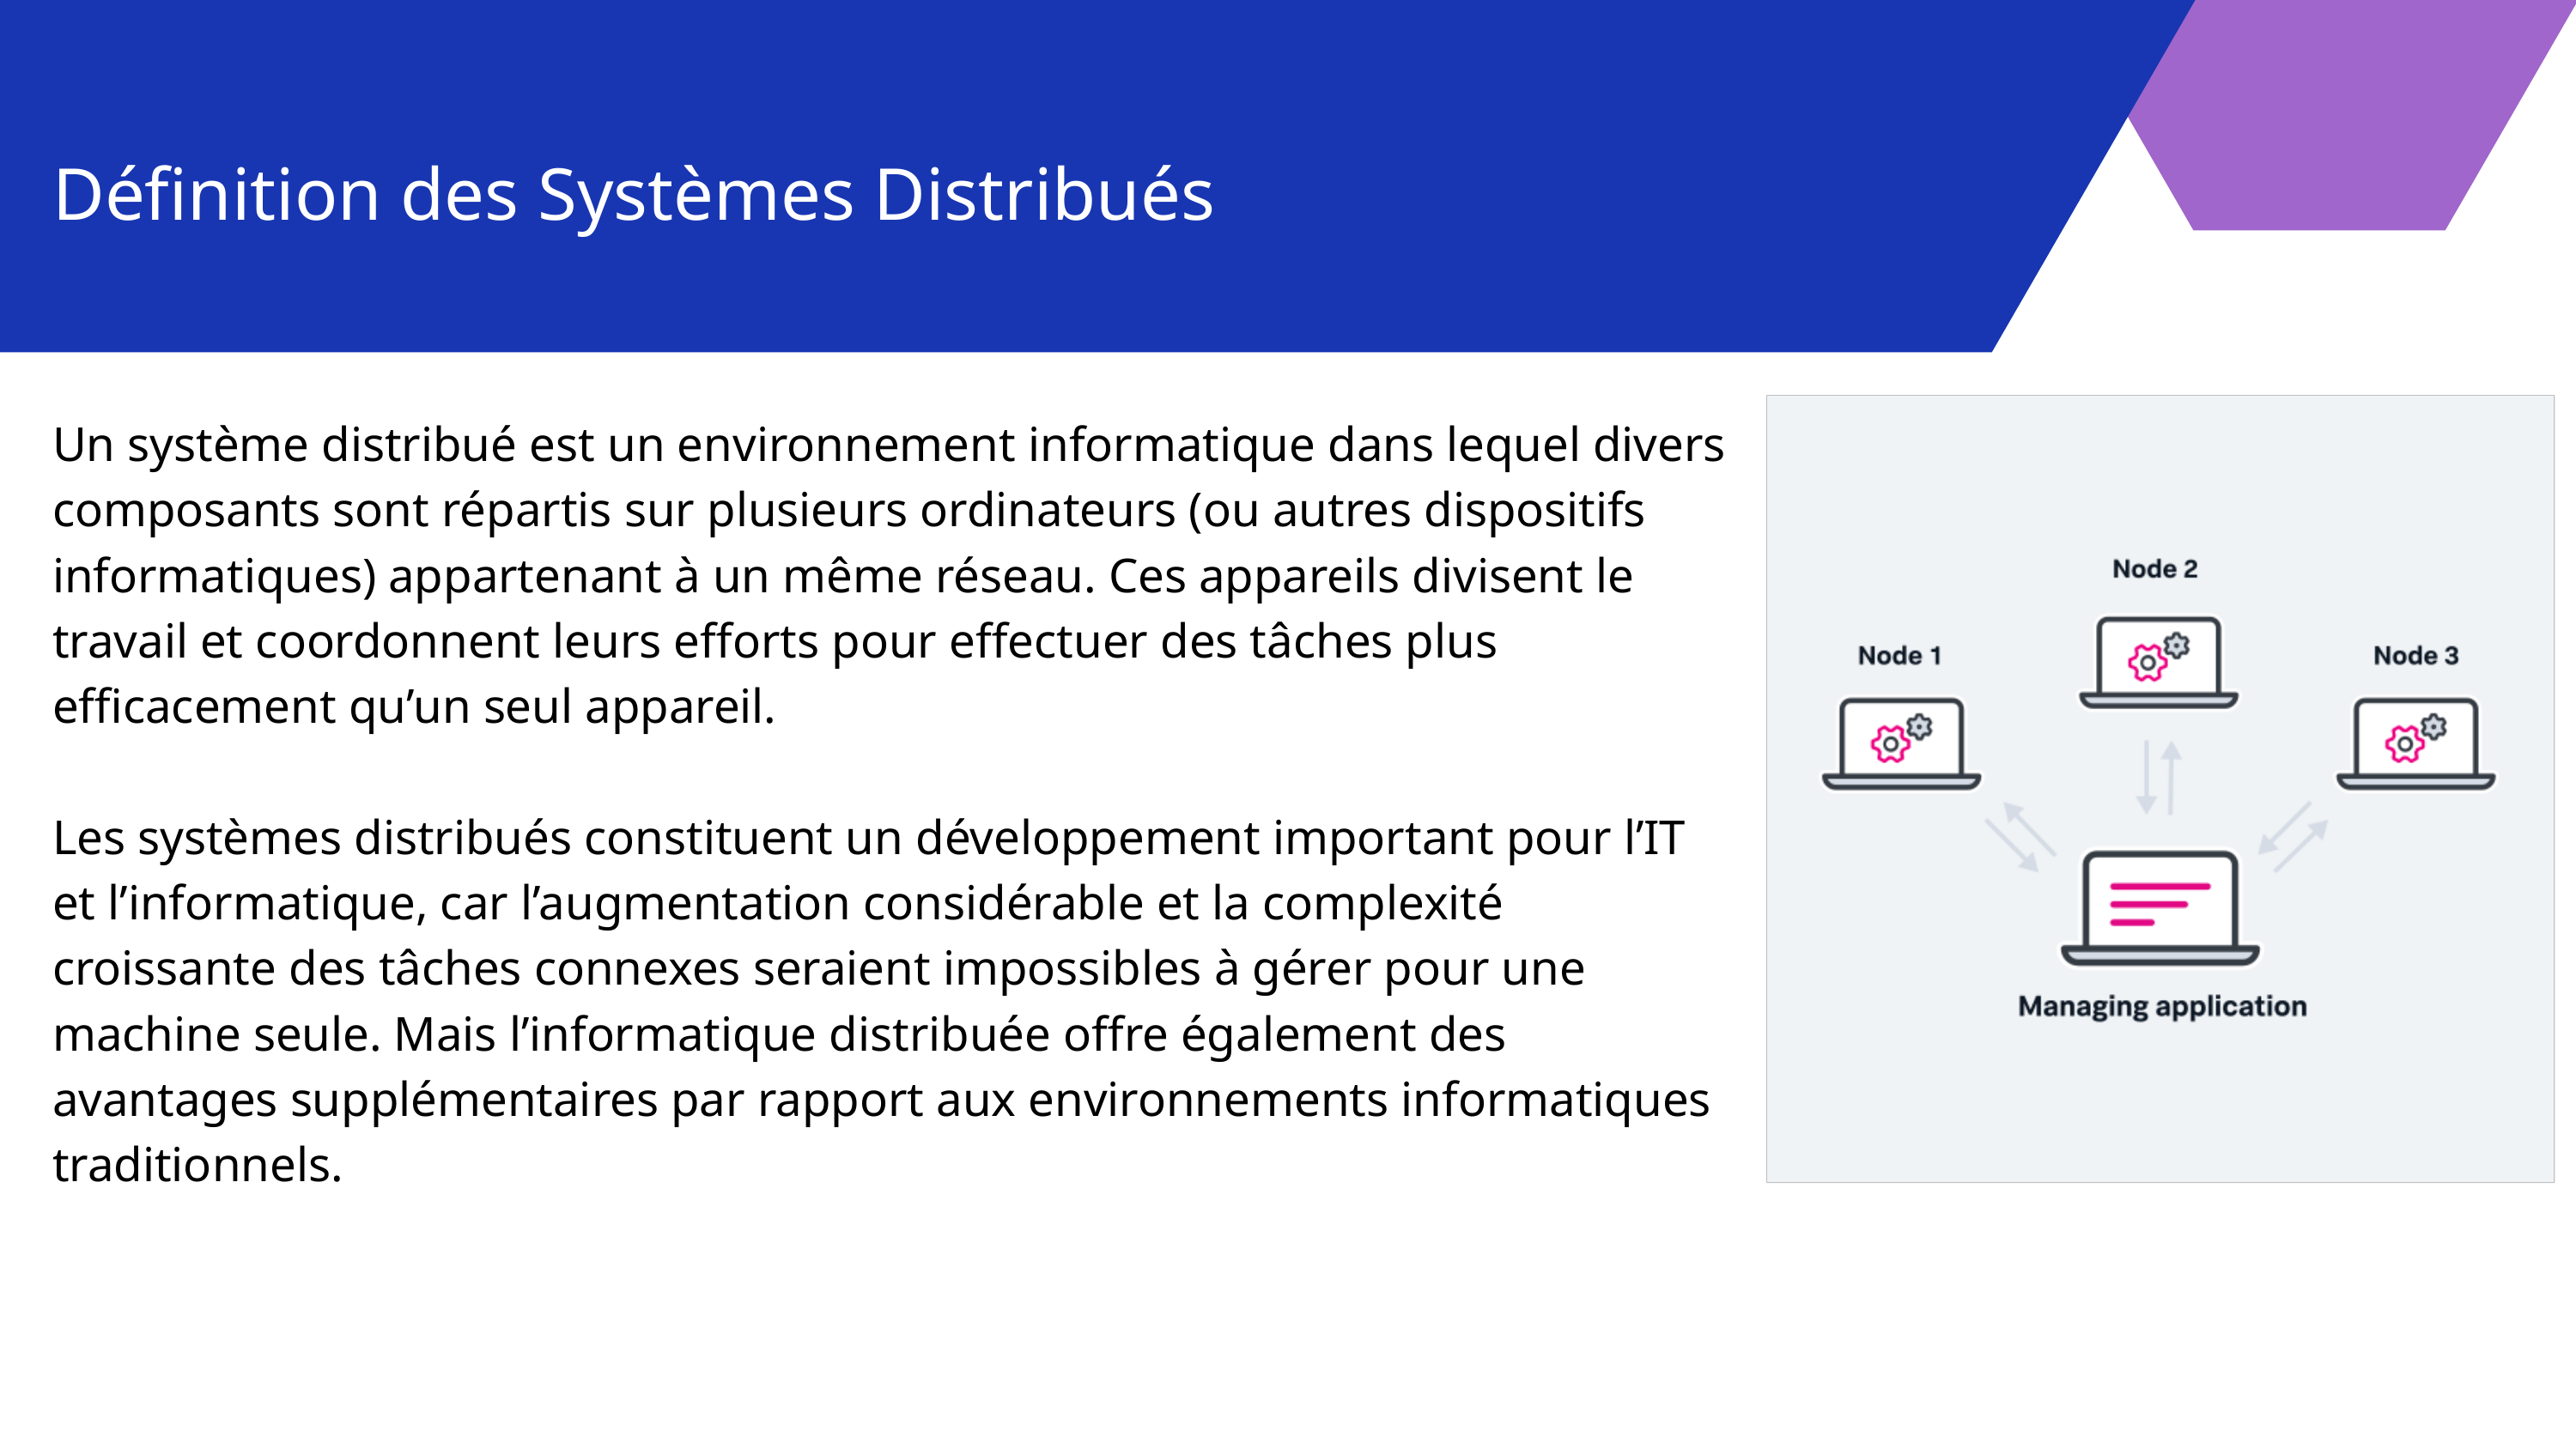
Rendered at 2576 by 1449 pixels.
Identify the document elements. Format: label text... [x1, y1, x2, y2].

text_box [1577, 352, 2576, 1227]
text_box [2222, 0, 2576, 231]
text_box Un système distribué est un environnement informatique dans lequel divers composants sont répartis sur plusieurs ordinateurs (ou autres dispositifs informatiques) appartenant à un même réseau. Ces appareils divisent le travail et coordonnent leurs efforts pour effectuer des tâches plus efficacement qu’un seul appareil. Les systèmes distribués constituent un développement important pour l’IT et l’informatique, car l’augmentation considérable et la complexité croissante des tâches connexes seraient impossibles à gérer pour une machine seule. Mais l’informatique distribuée offre également des avantages supplémentaires par rapport aux environnements informatiques traditionnels. [52, 405, 1730, 1257]
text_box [0, 0, 2216, 353]
